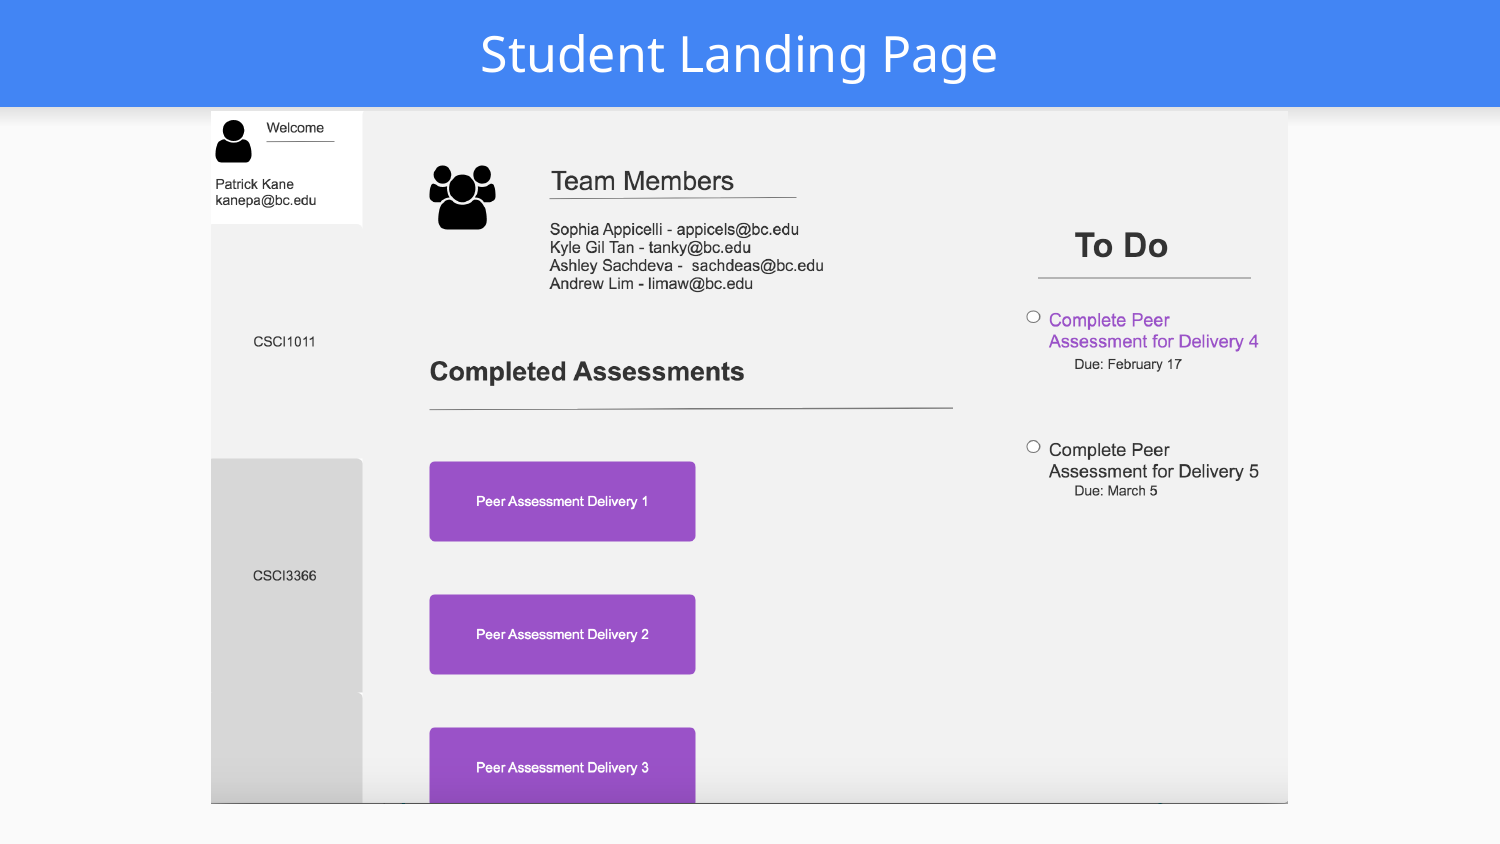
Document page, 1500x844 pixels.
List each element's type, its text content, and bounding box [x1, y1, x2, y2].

picture [211, 111, 1289, 805]
title Student Landing Page [16, 2, 1464, 102]
